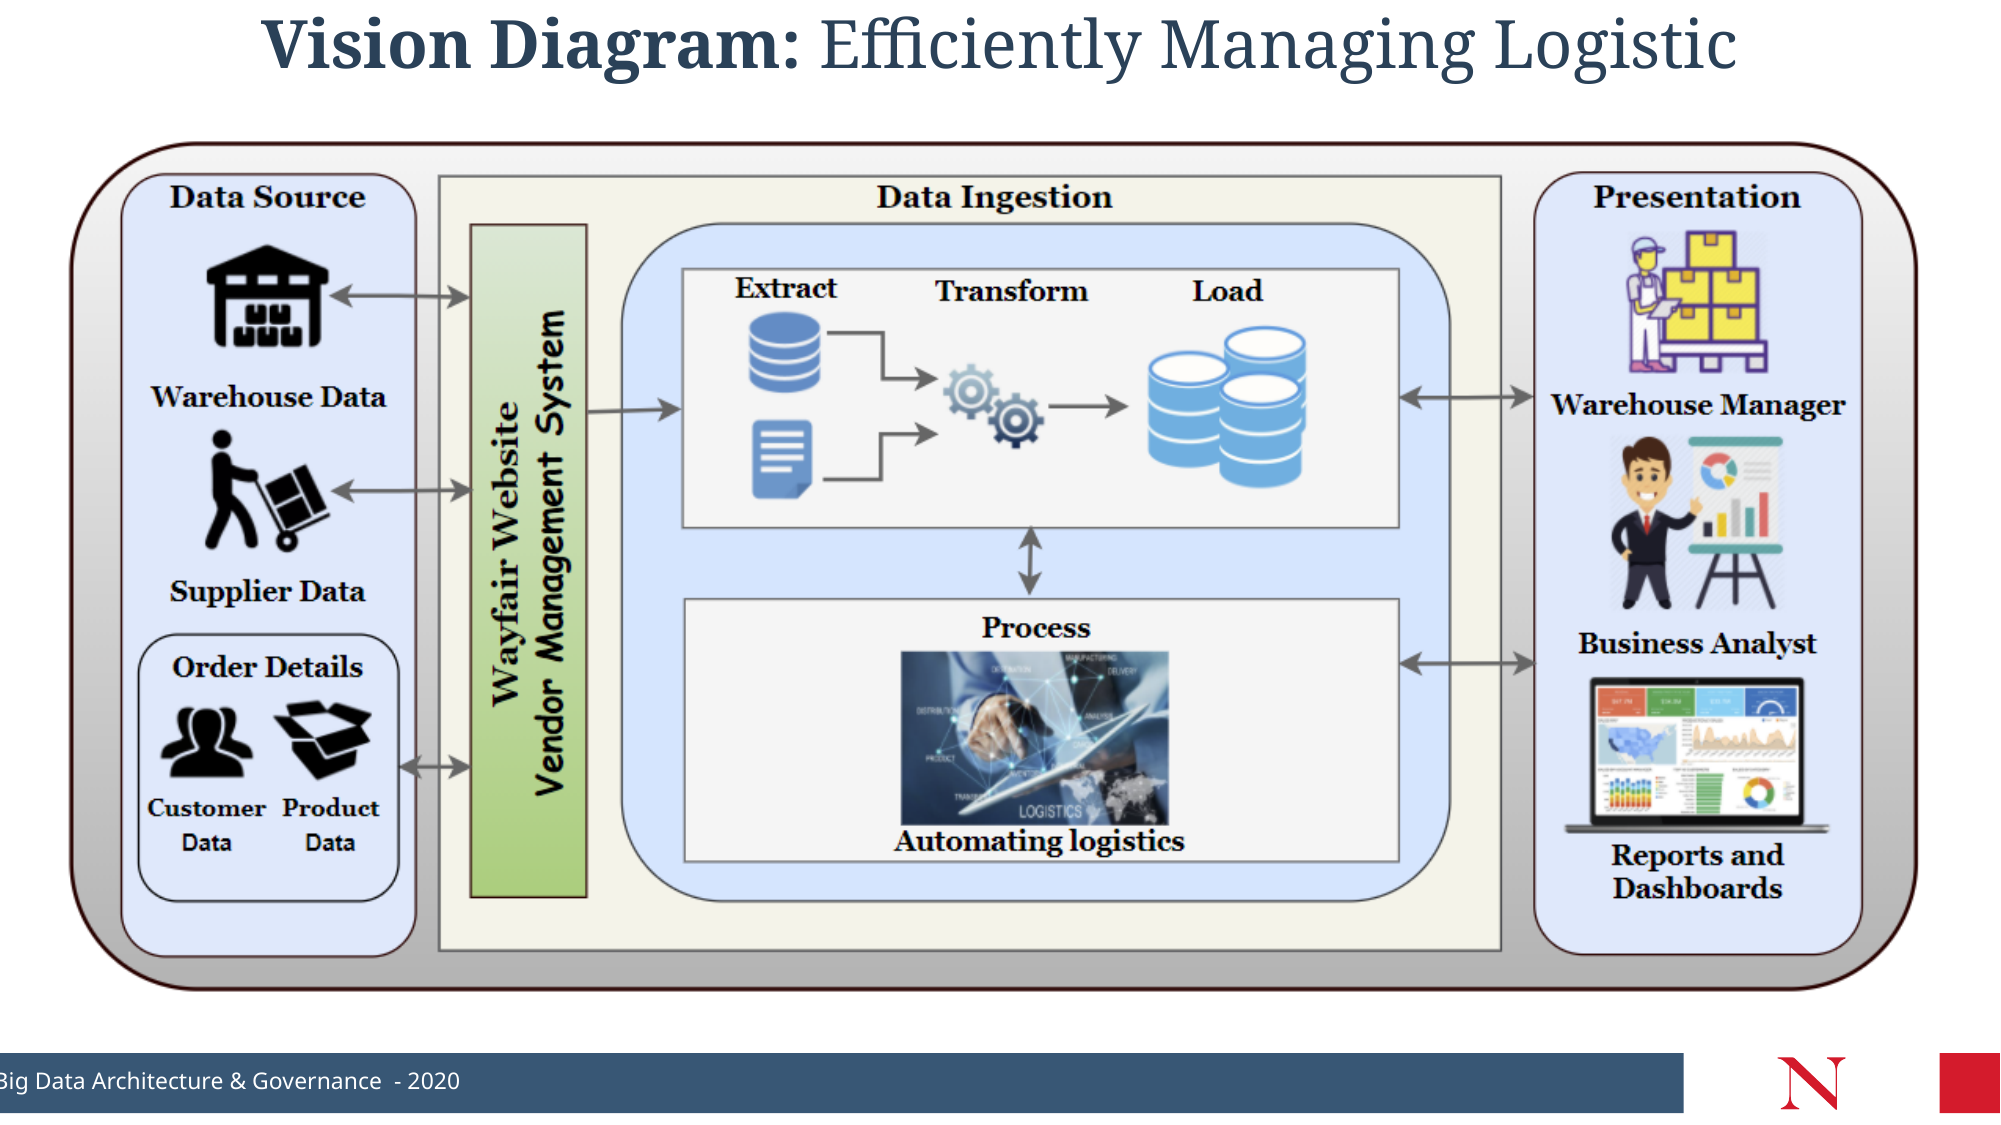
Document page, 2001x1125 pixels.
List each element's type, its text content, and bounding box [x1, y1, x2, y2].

title Vision Diagram: Efficiently Managing Logistic [0, 0, 2000, 95]
picture [1766, 1038, 1857, 1125]
picture [0, 110, 1992, 1025]
